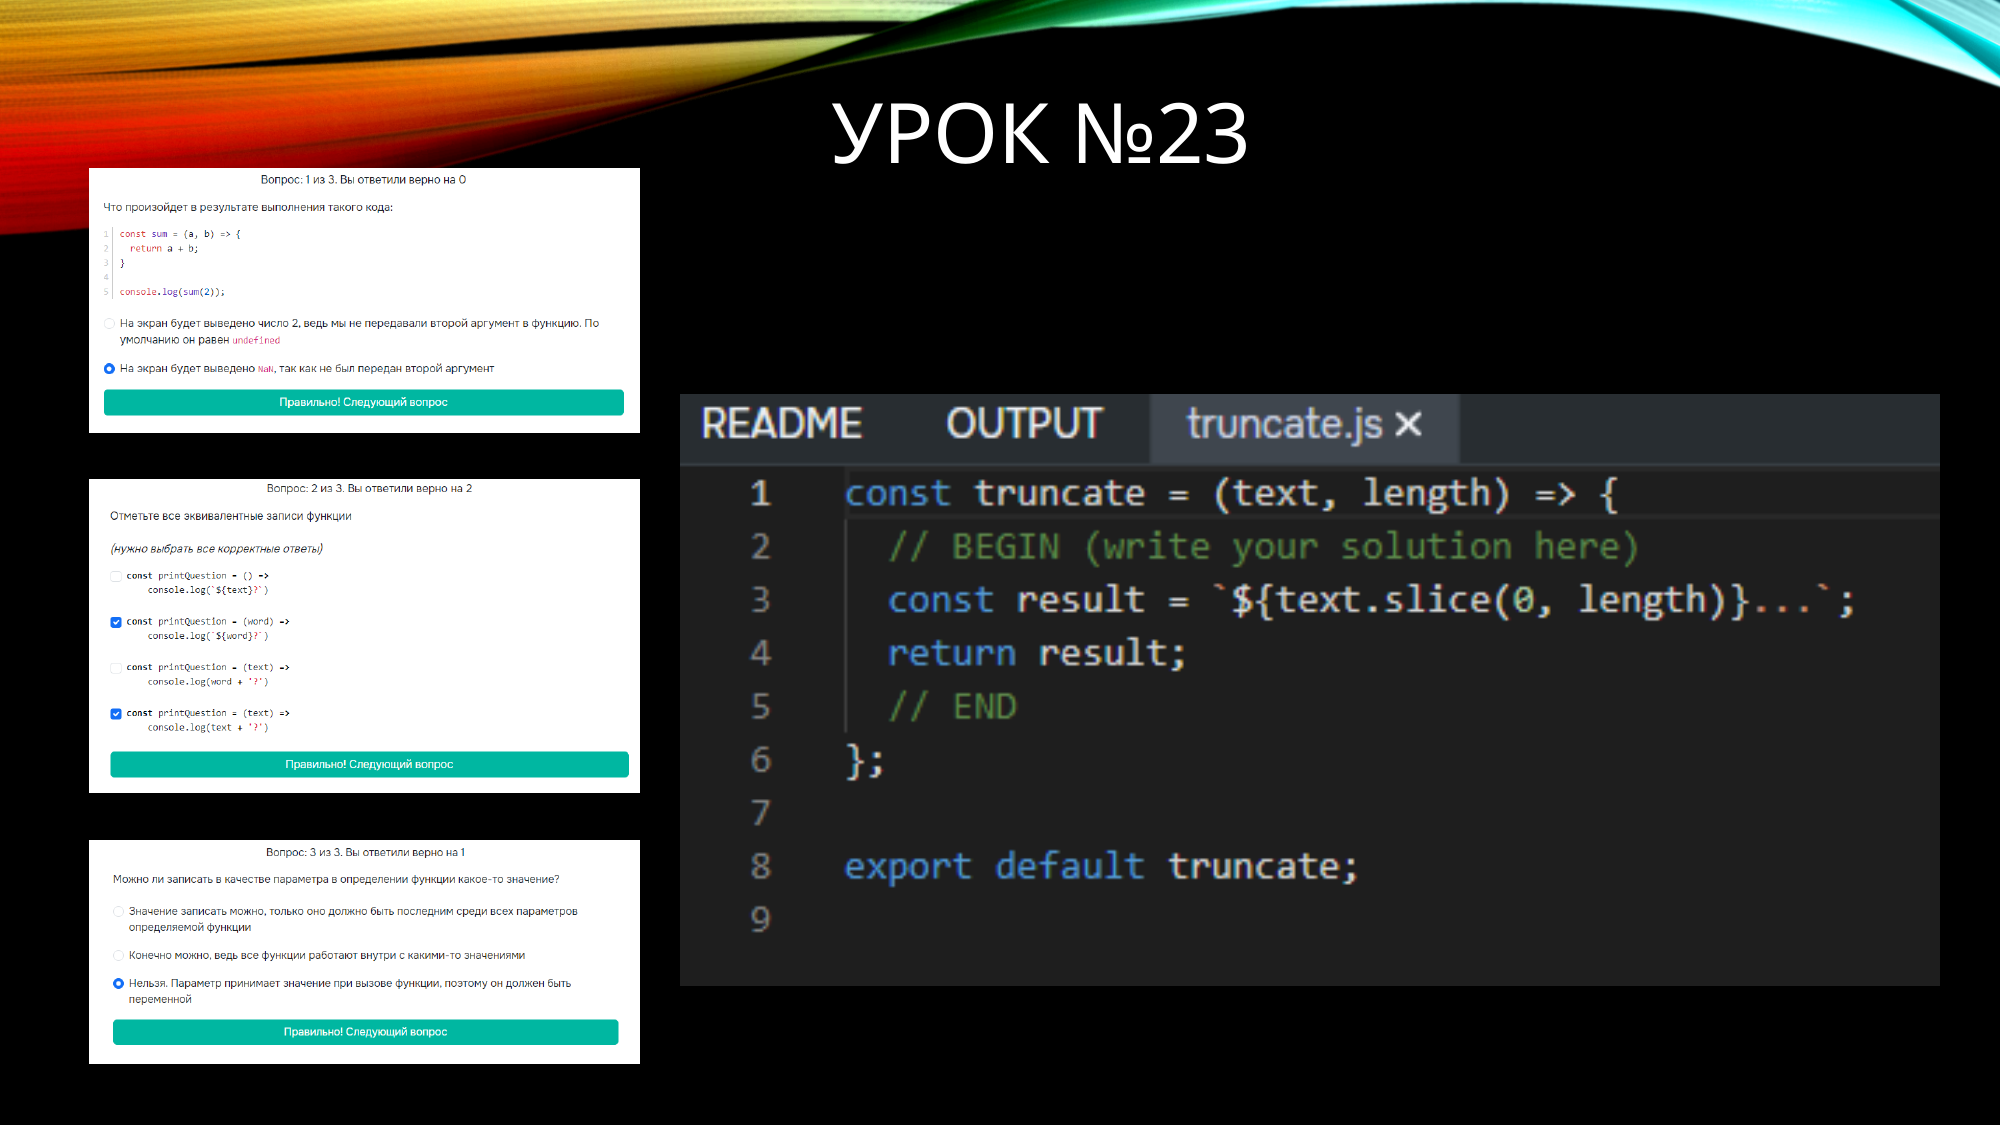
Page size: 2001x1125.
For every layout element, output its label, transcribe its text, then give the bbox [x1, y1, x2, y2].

picture [89, 840, 640, 1064]
picture [679, 394, 1941, 986]
picture [0, 0, 2000, 433]
picture [89, 479, 640, 794]
title УРОК №23 [335, 30, 1748, 243]
